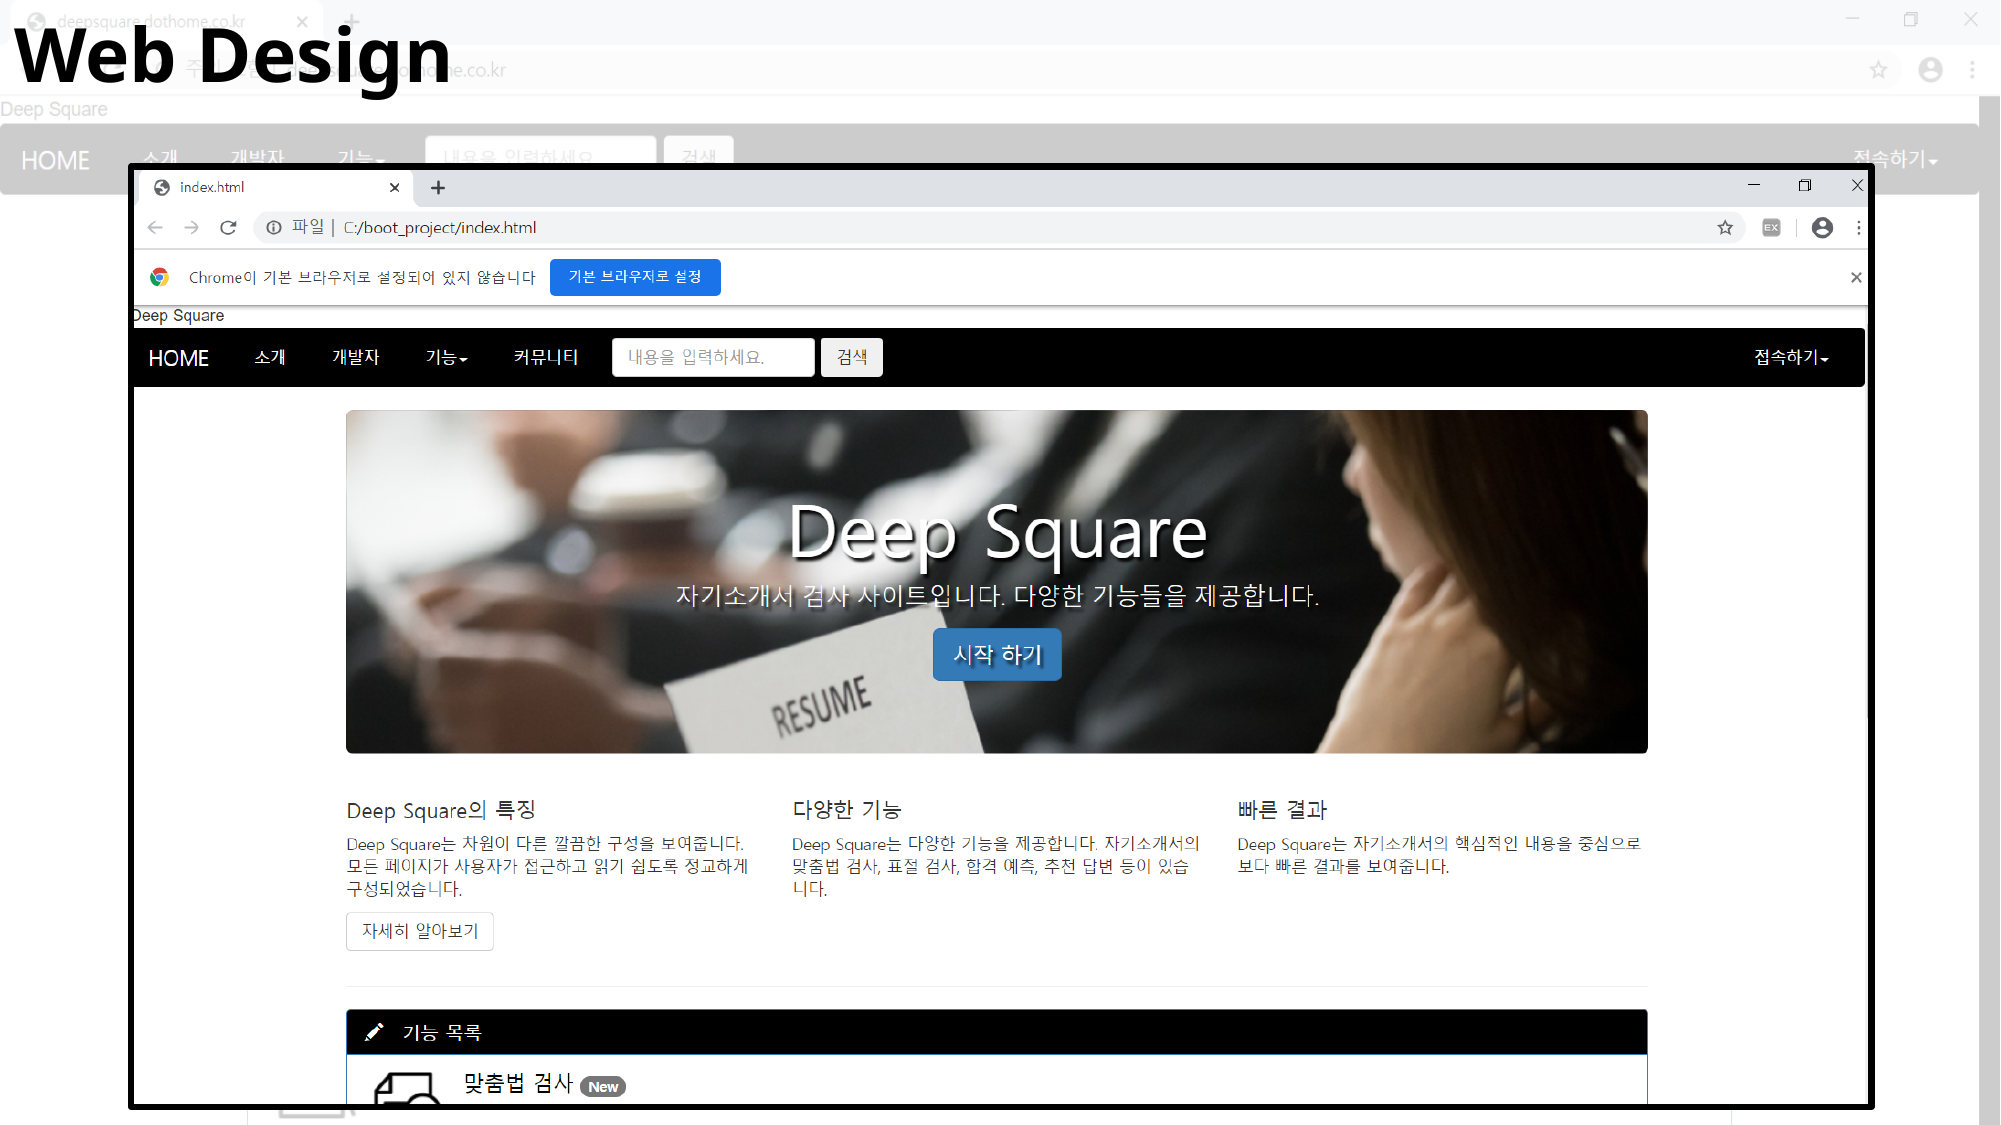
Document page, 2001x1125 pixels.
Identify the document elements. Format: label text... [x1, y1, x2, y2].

picture [134, 169, 1869, 1104]
text_box Web Design [0, 0, 2000, 105]
